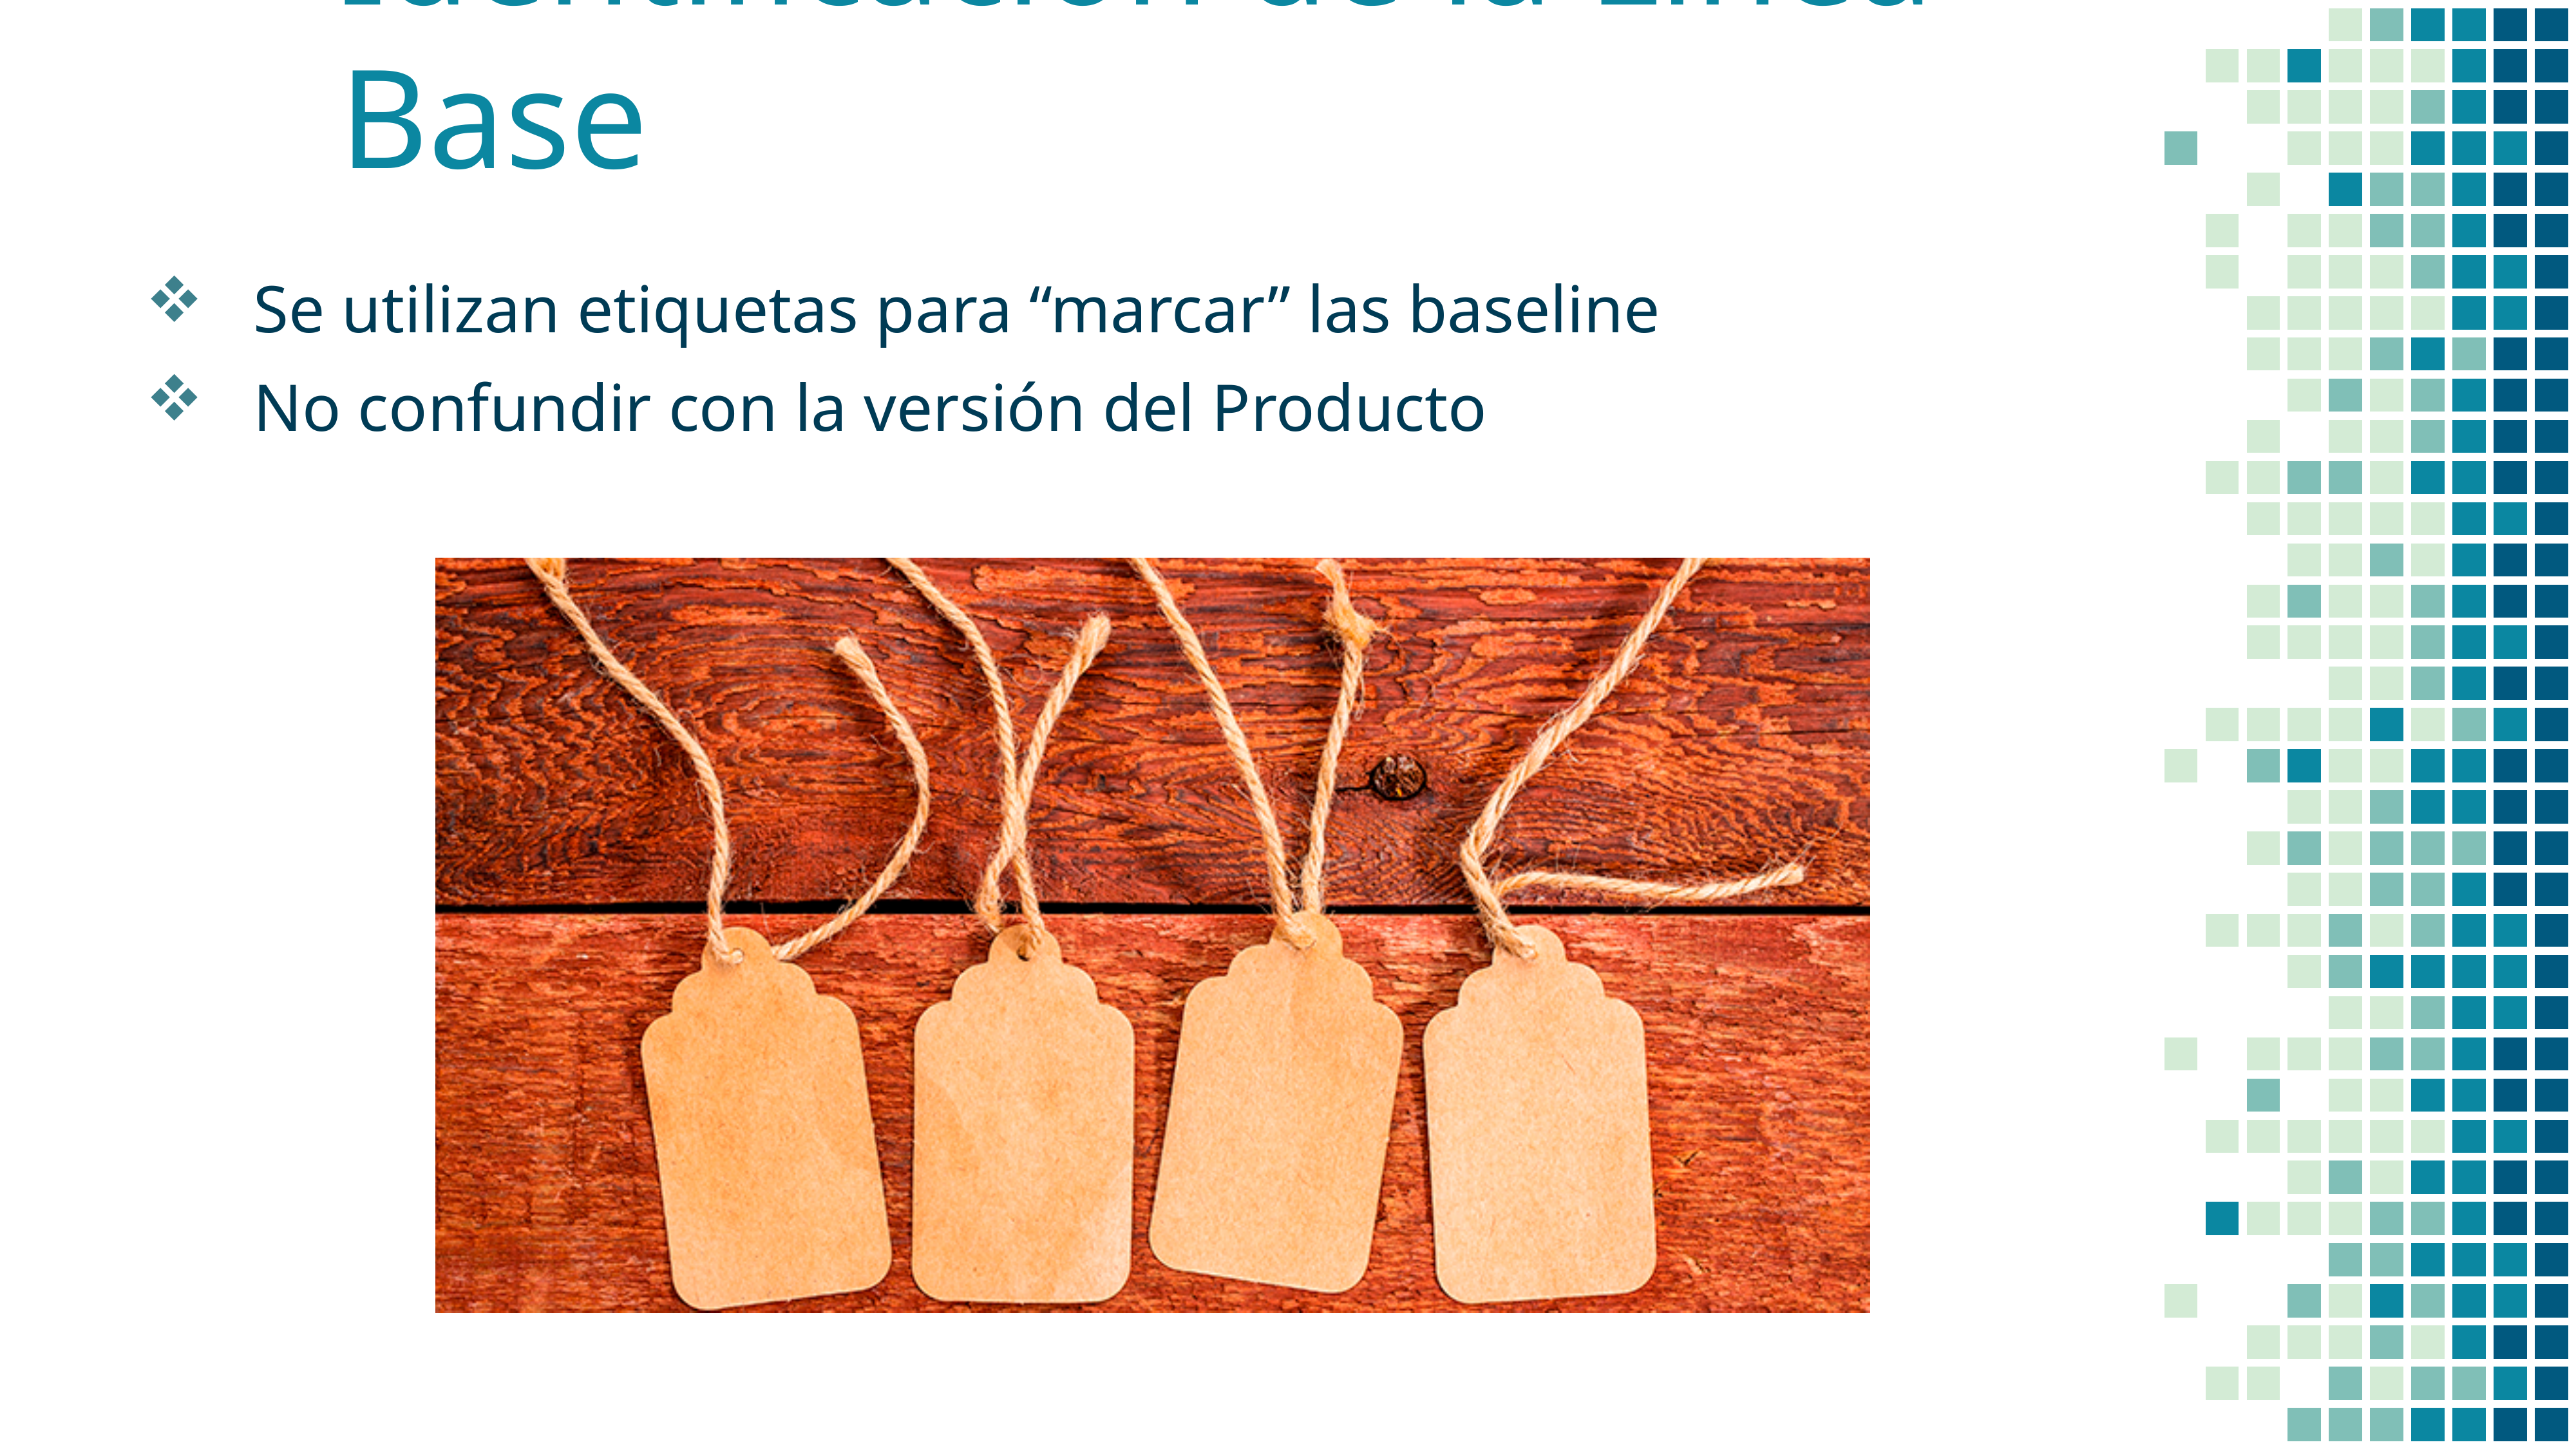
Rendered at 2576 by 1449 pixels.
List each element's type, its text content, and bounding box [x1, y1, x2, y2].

picture [435, 558, 1870, 1314]
title Identificación de la Línea Base [330, 46, 2246, 206]
list Se utilizan etiquetas para “marcar” las baseline No confundir con la versión del Producto [115, 258, 1764, 453]
